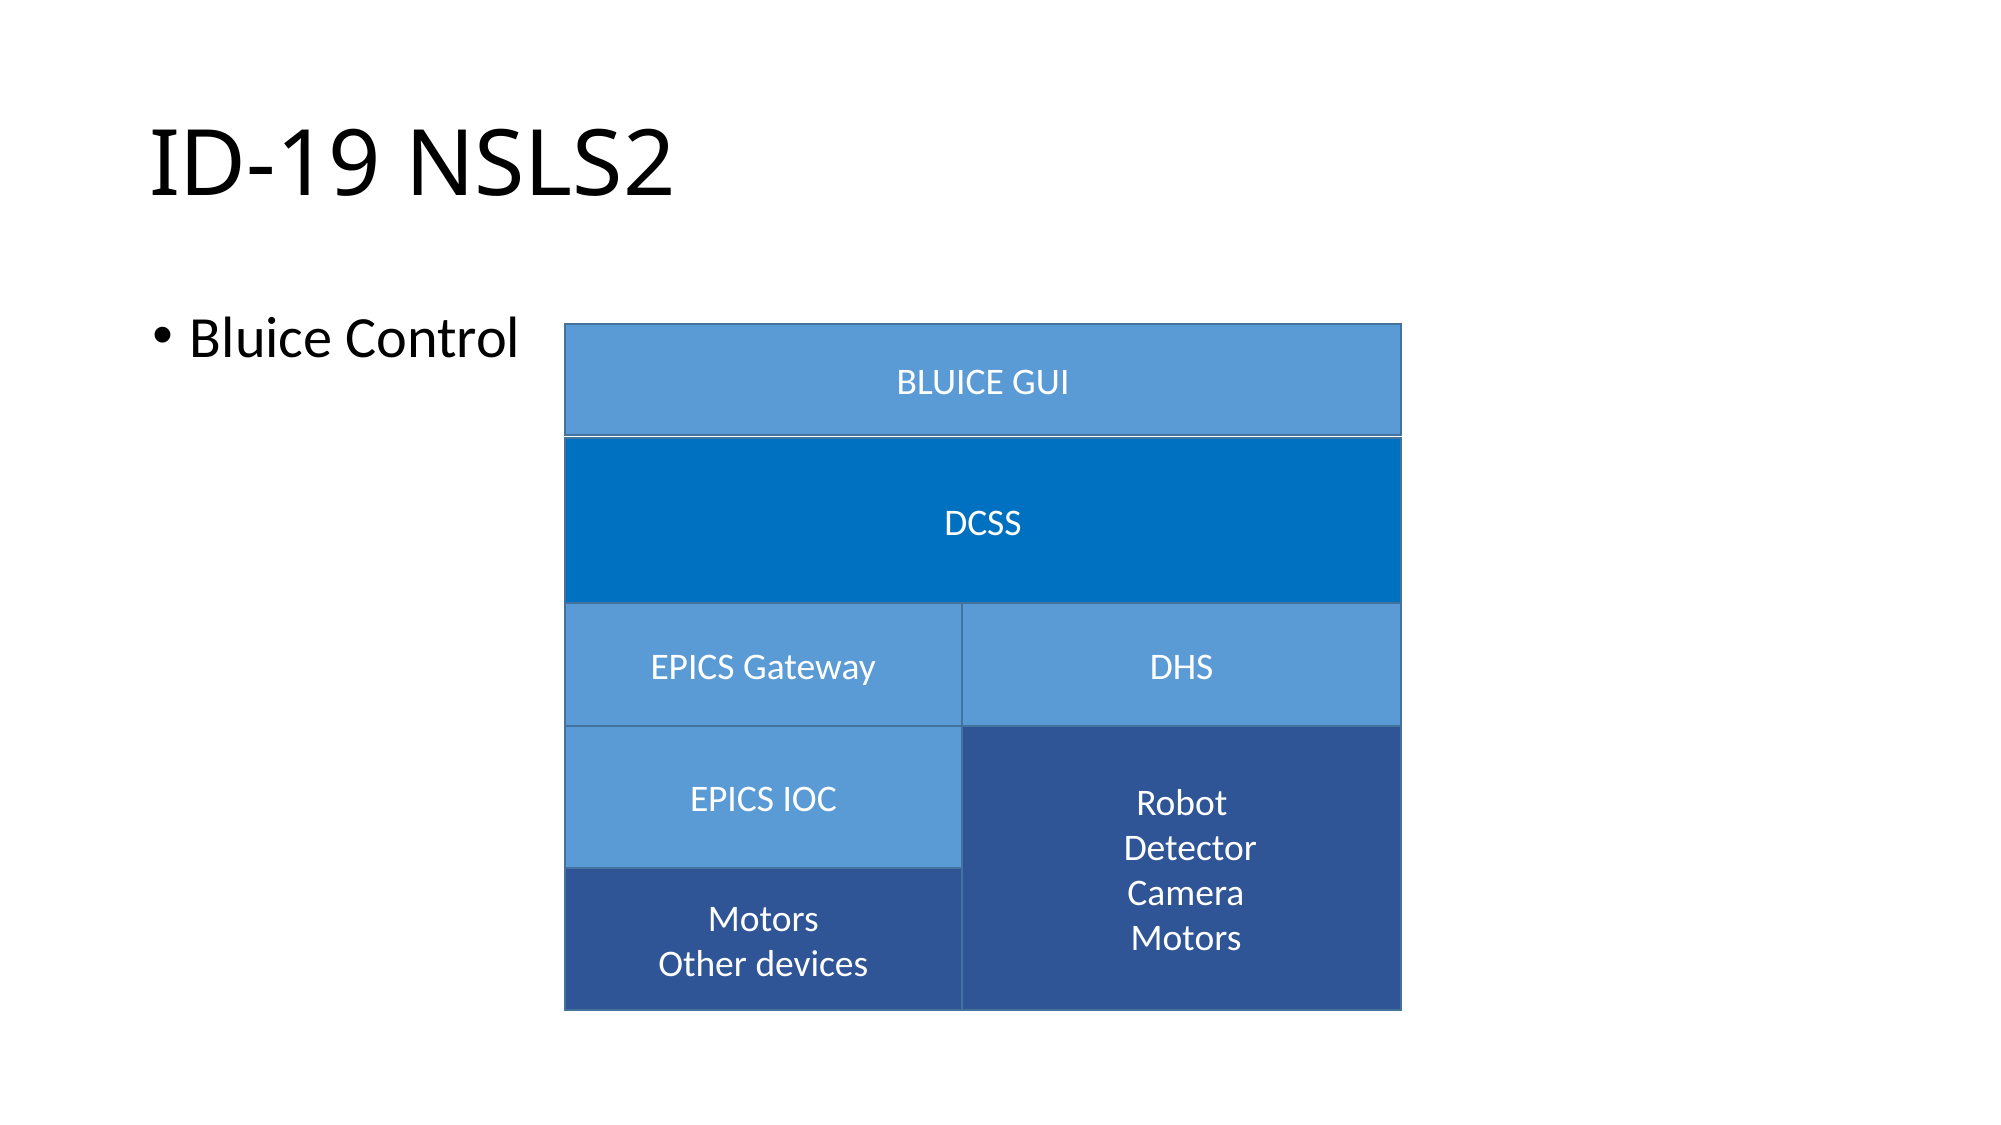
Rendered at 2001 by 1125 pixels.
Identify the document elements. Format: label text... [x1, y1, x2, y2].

list Bluice Control [137, 299, 1865, 1055]
title ID-19 NSLS2 [134, 56, 1860, 274]
text_box EPICS IOC [564, 725, 963, 869]
